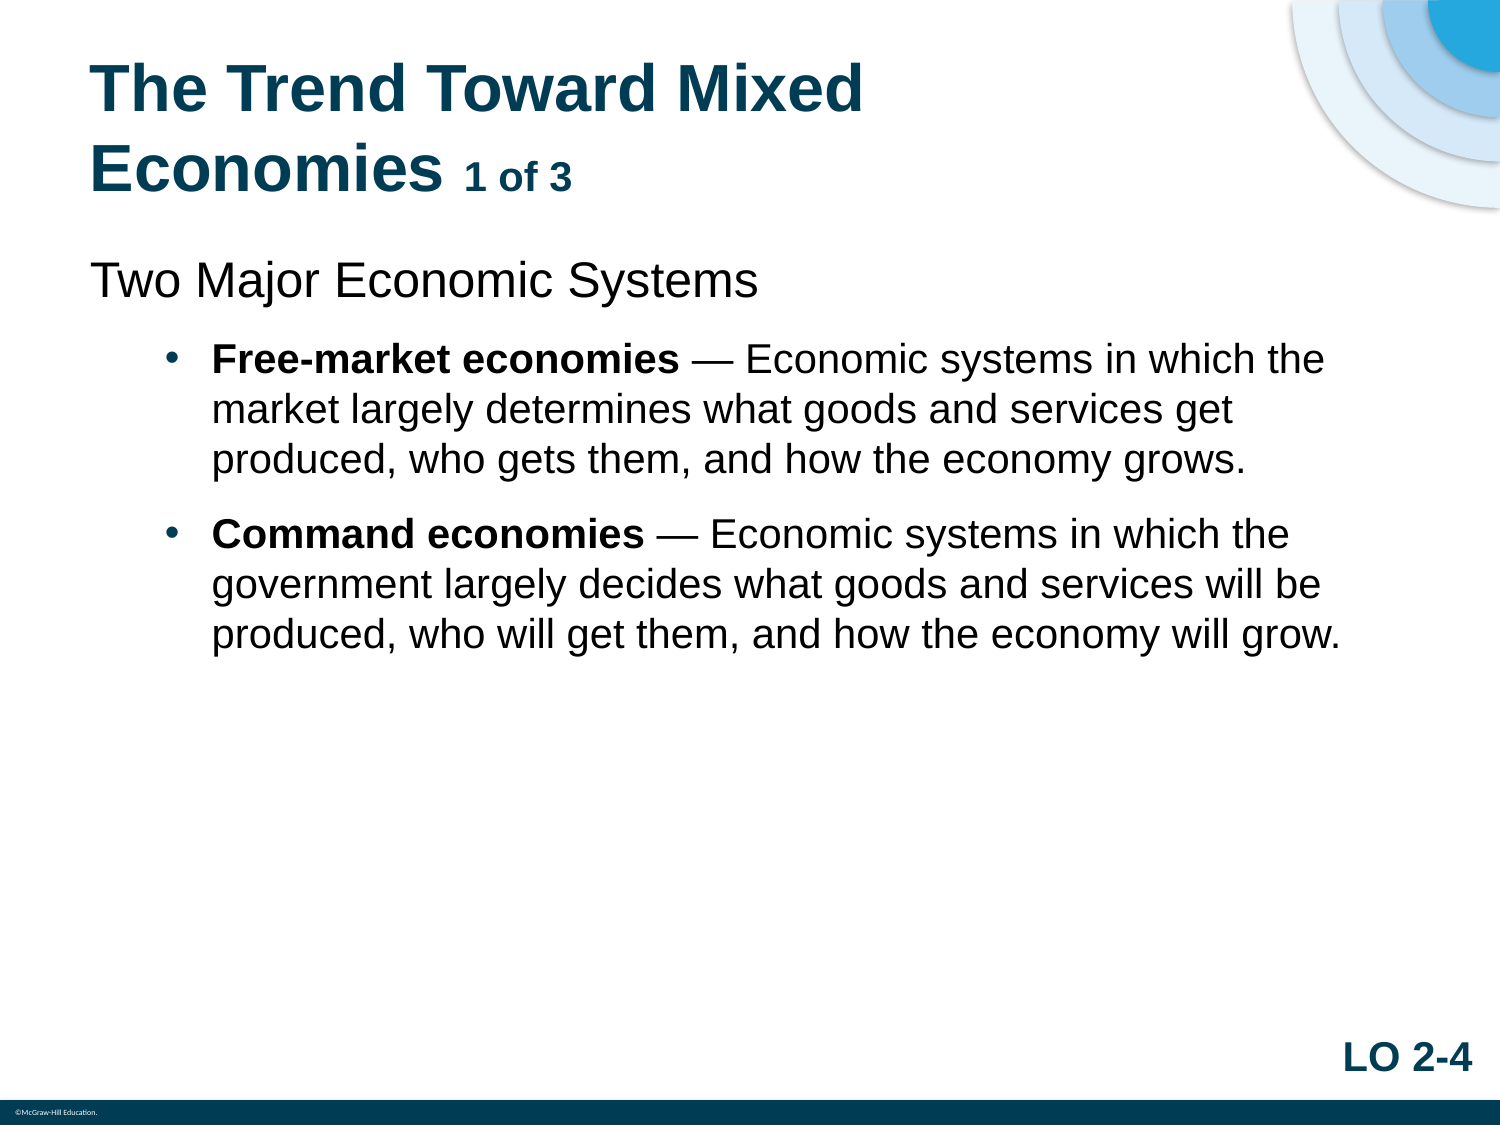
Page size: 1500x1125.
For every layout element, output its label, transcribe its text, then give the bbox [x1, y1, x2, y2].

list Two Major Economic Systems Free-market economies — Economic systems in which the market largely determines what goods and services get produced, who gets them, and how the economy grows. Command economies — Economic systems in which the government largely decides what goods and services will be produced, who will get them, and how the economy will grow. [75, 239, 1425, 1048]
title The Trend Toward Mixed Economies 1 of 3 [75, 37, 1088, 138]
list LO 2-4 [1262, 1022, 1488, 1075]
